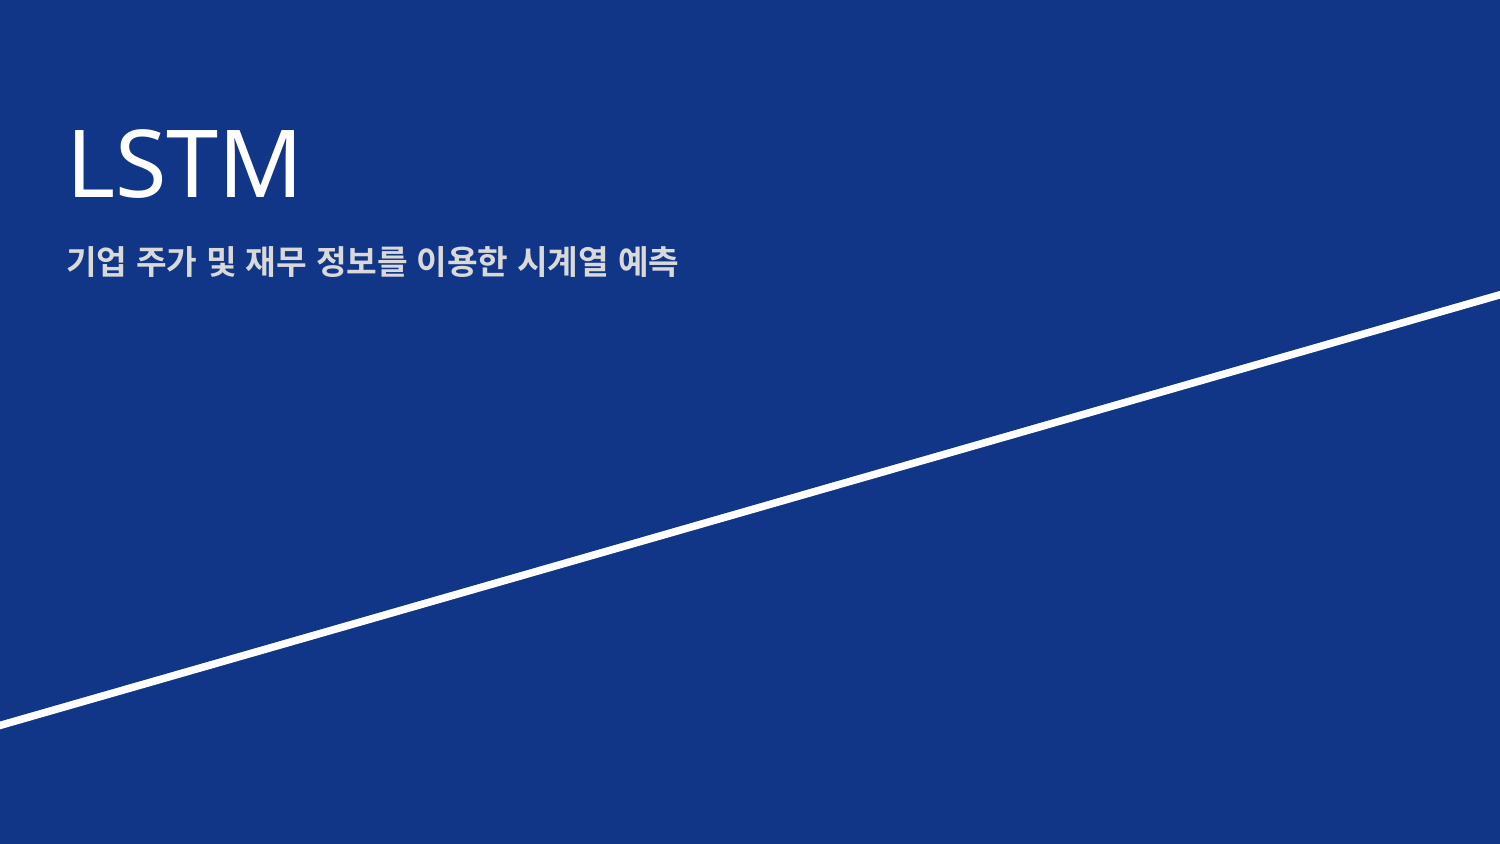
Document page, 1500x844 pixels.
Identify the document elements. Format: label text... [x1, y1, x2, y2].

title LSTM [51, 88, 1449, 299]
list 기업 주가 및 재무 정보를 이용한 시계열 예측 [51, 220, 1045, 392]
